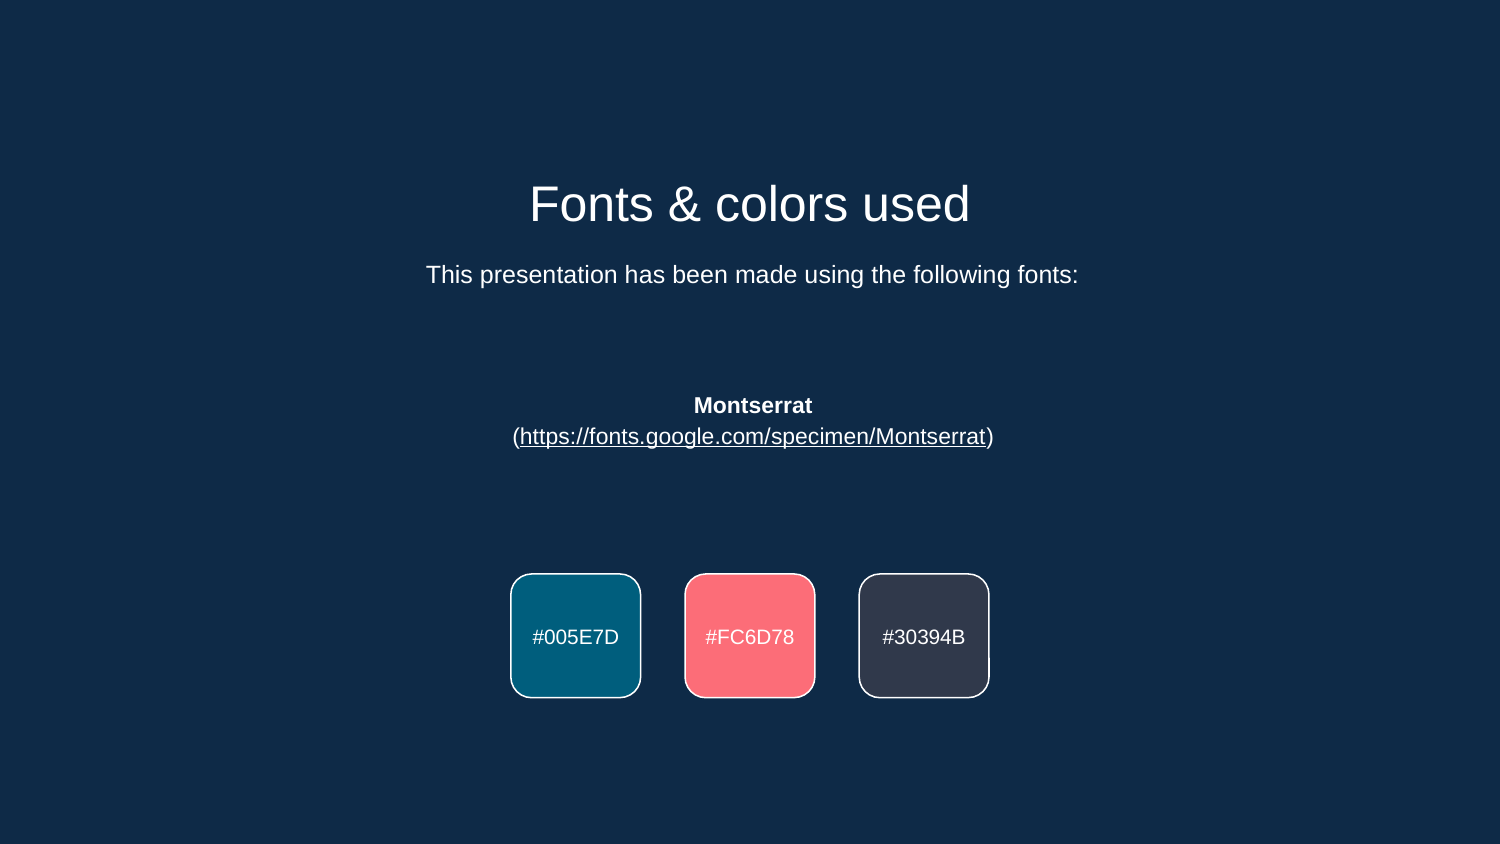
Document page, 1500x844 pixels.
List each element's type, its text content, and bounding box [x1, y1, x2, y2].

list Montserrat (https://fonts.google.com/specimen/Montserrat) [175, 314, 1332, 521]
title Fonts & colors used [171, 156, 1328, 236]
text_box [510, 573, 990, 698]
list This presentation has been made using the following fonts: [175, 239, 1332, 312]
